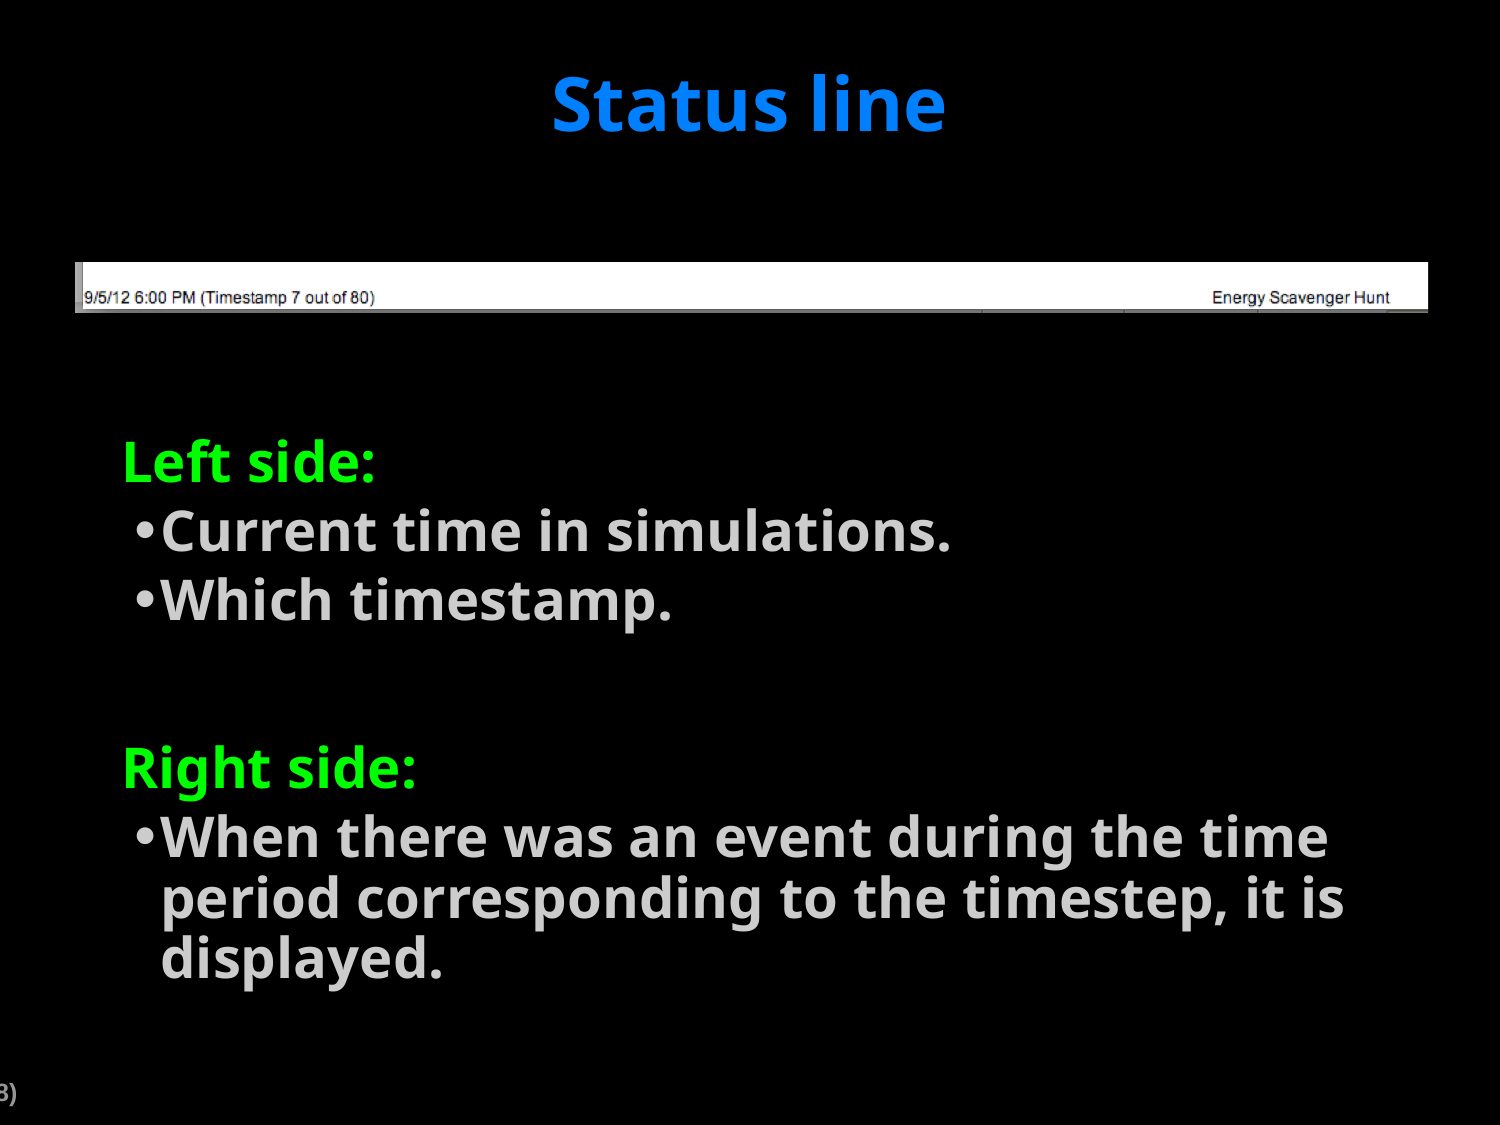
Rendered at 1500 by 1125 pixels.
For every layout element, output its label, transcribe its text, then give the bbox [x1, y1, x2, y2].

picture [74, 262, 1429, 313]
list Left side: Current time in simulations. Which timestamp. Right side: When there was an event during the time period corresponding to the timestep, it is displayed. [75, 425, 1425, 1036]
title Status line [0, 37, 1500, 178]
